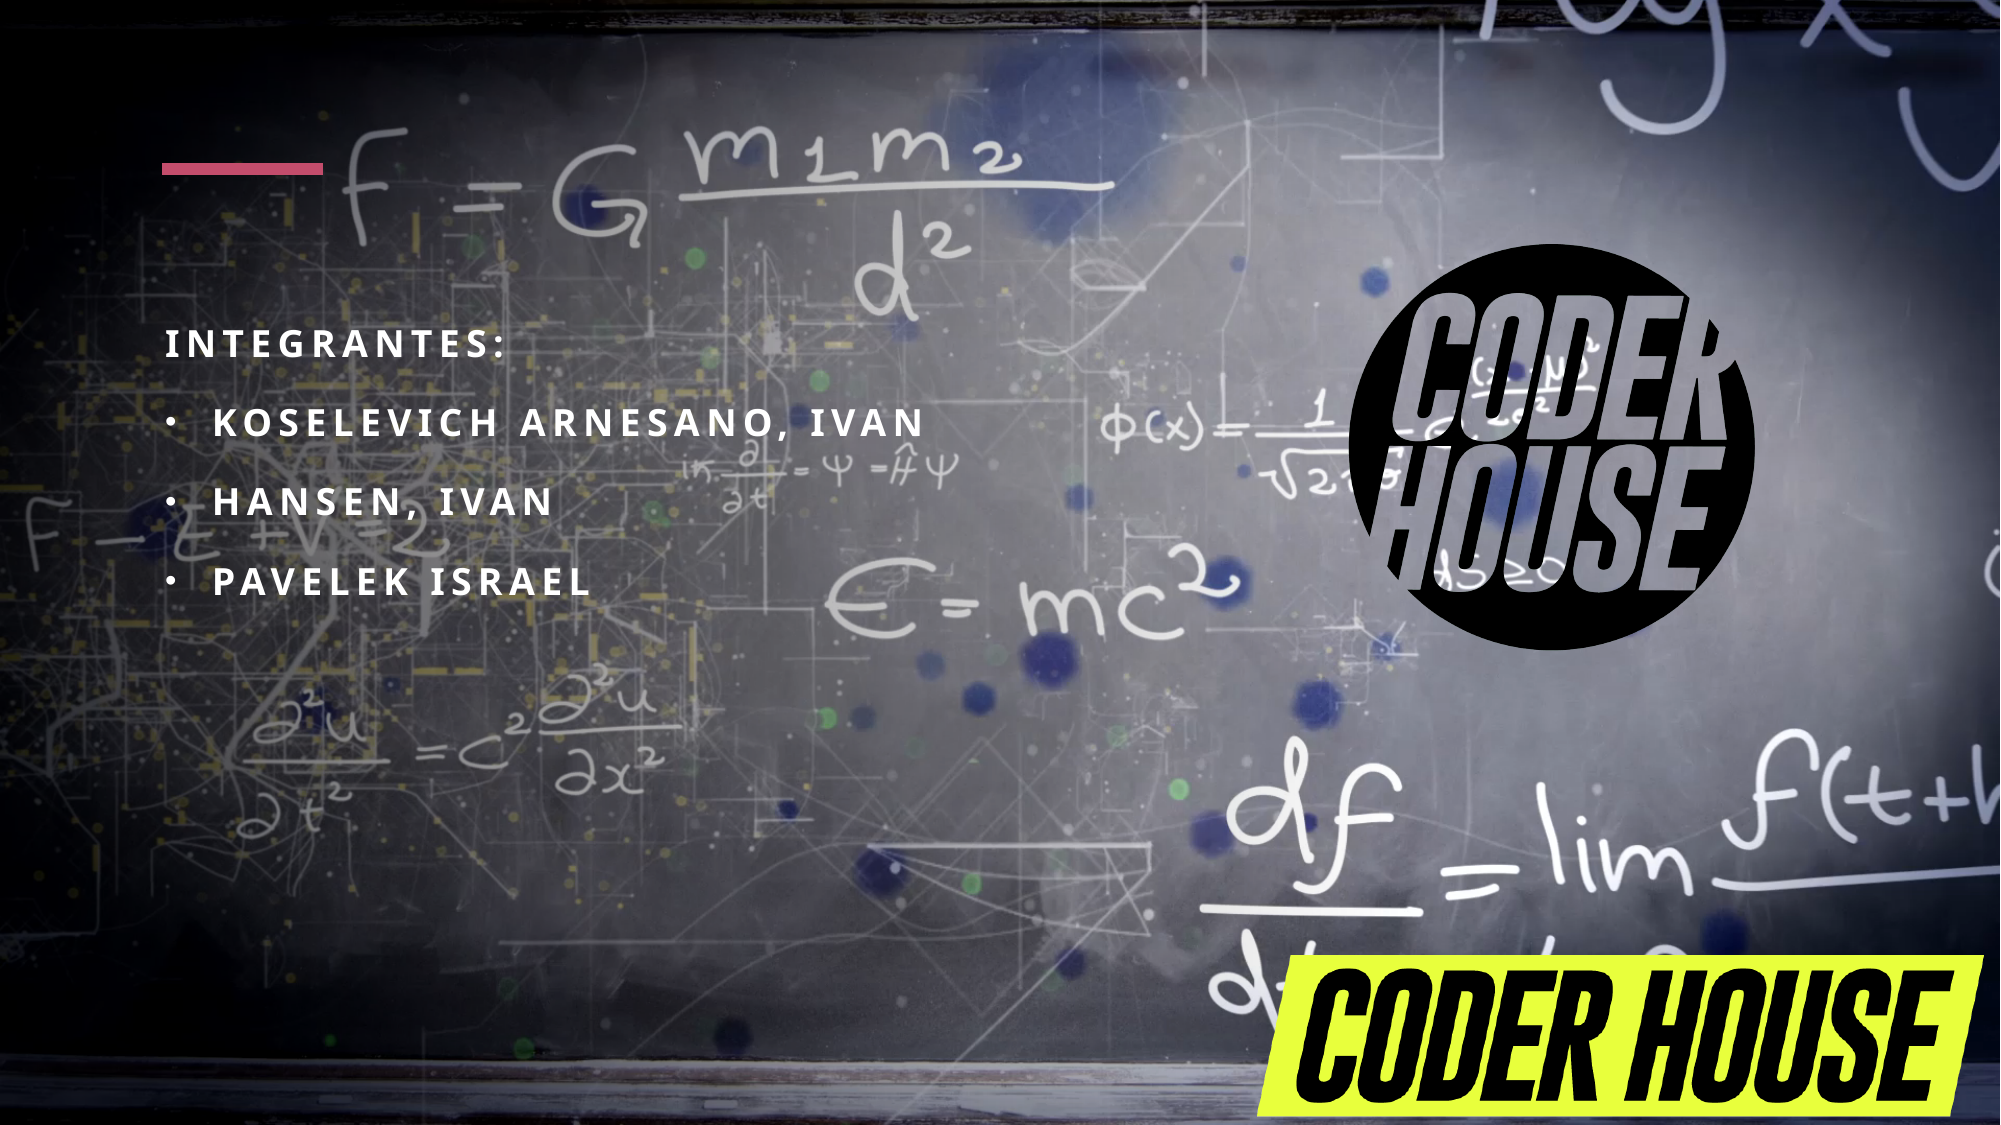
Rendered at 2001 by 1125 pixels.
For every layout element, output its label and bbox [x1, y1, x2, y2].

picture [1240, 929, 2000, 1125]
text_box [0, 0, 2000, 1125]
picture [1336, 232, 1766, 662]
